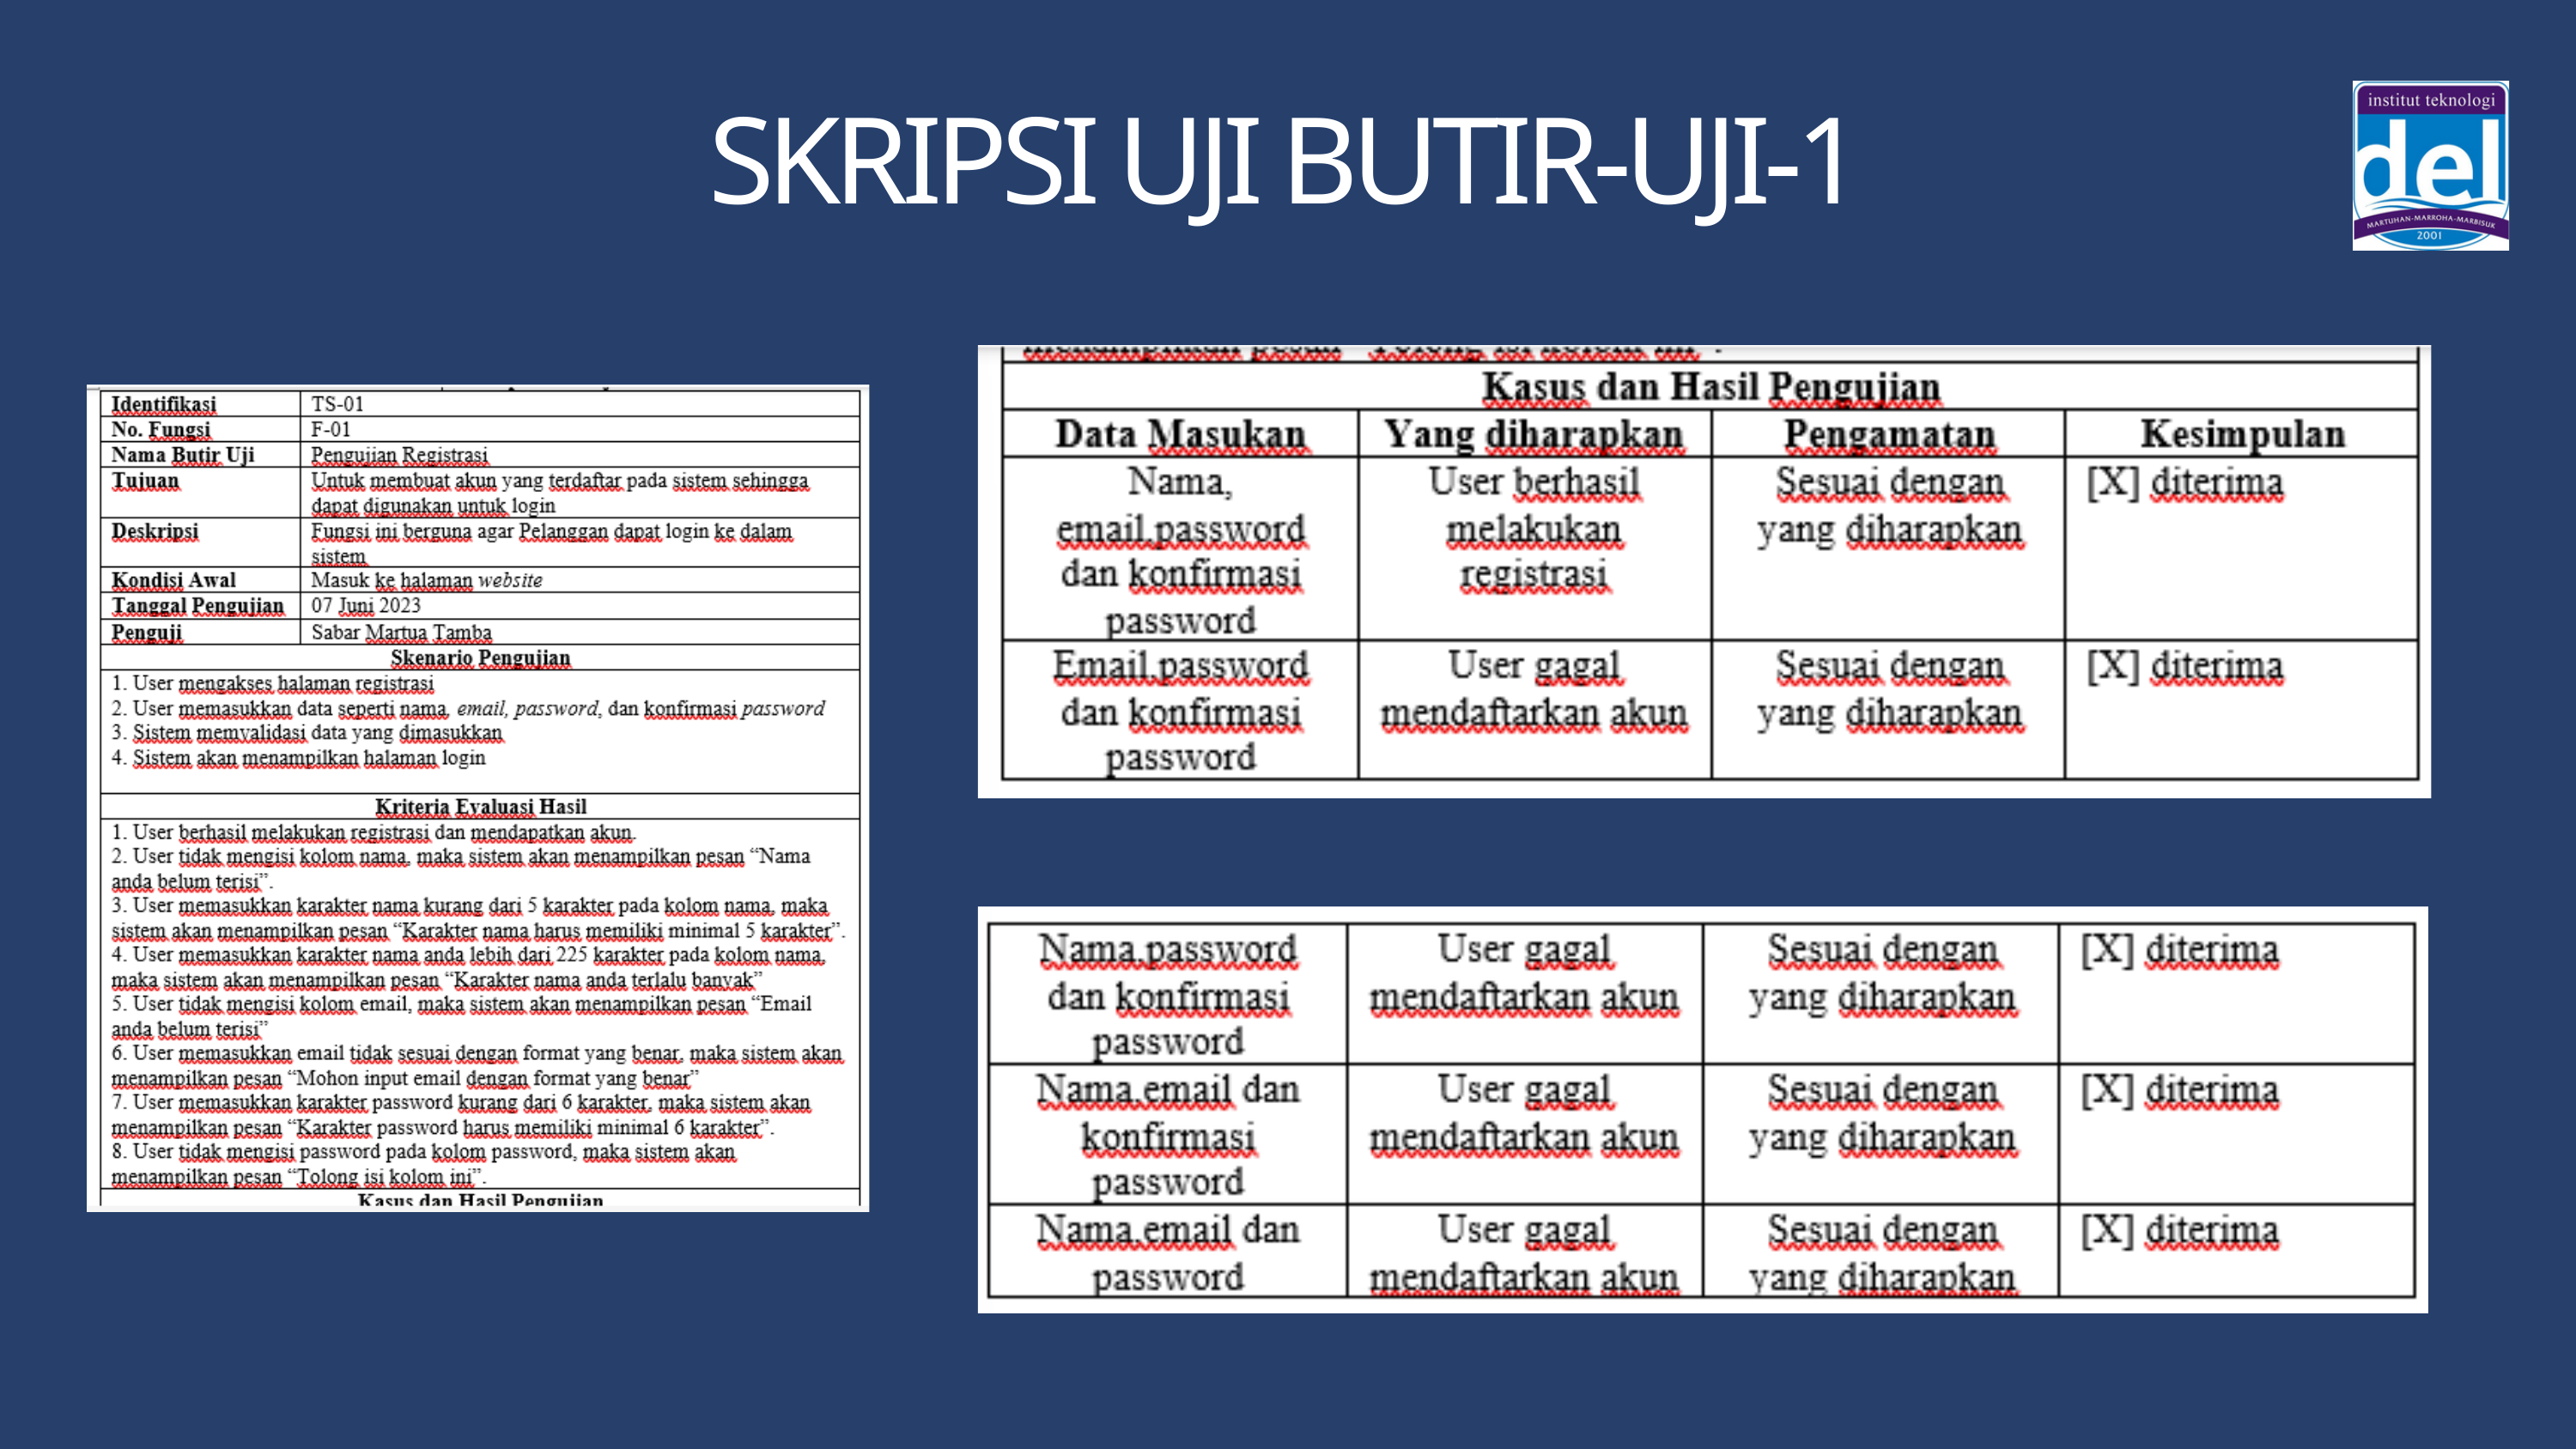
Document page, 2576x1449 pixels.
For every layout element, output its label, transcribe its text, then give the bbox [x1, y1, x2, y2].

text_box [977, 345, 2432, 799]
text_box [977, 906, 2428, 1313]
text_box [87, 385, 870, 1212]
text_box SKRIPSI UJI BUTIR-UJI-1 [232, 118, 2342, 228]
text_box [2353, 81, 2510, 251]
